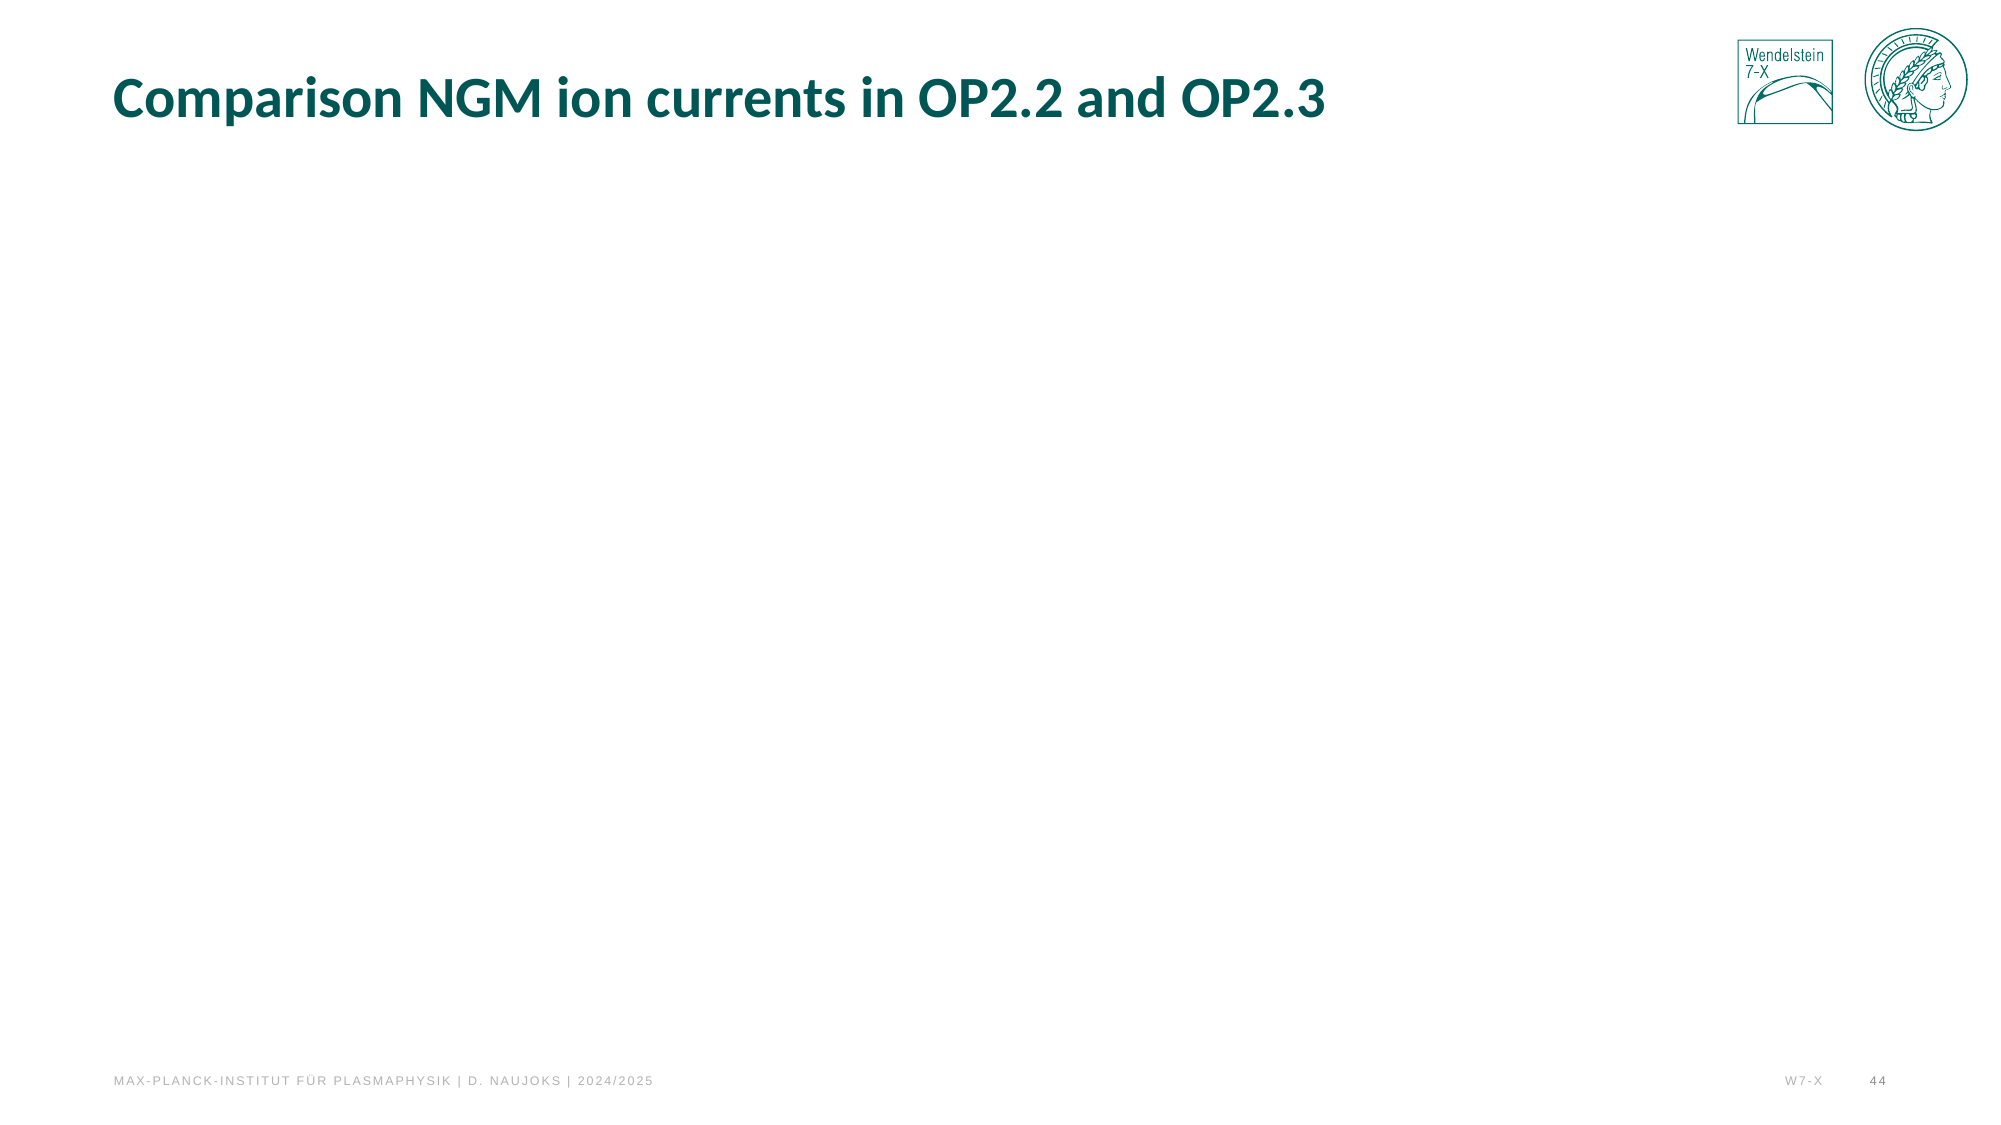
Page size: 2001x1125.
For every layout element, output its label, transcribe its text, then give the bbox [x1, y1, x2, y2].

slide_number 44 [1833, 1064, 1886, 1088]
title Comparison NGM ion currents in OP2.2 and OP2.3 [114, 70, 1685, 218]
slide_number W7-X [155, 1064, 1833, 1088]
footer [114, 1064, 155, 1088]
